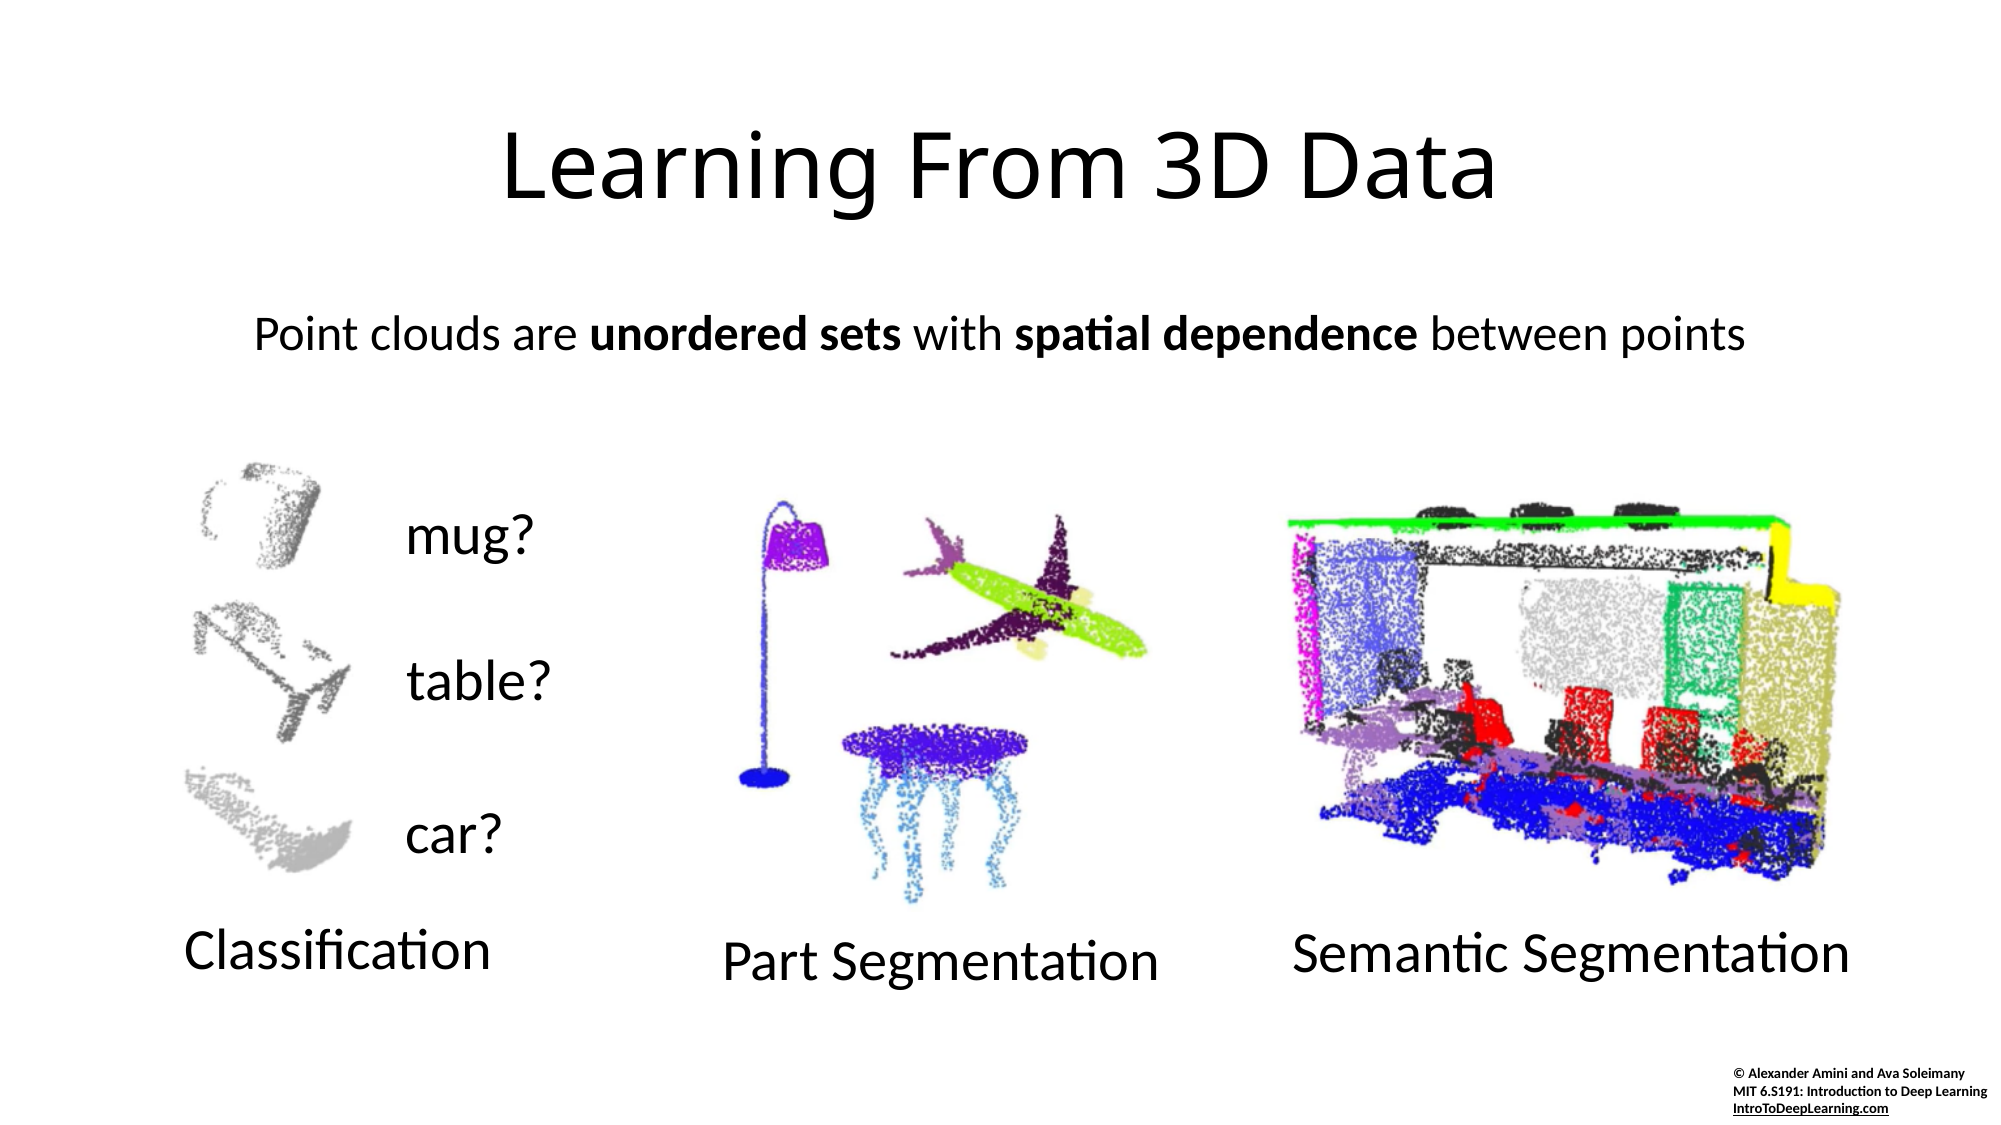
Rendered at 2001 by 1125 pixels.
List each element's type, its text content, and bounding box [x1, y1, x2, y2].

text_box Semantic Segmentation [1256, 912, 1887, 992]
text_box car? [390, 788, 575, 874]
picture [146, 426, 378, 912]
text_box mug? [390, 488, 575, 574]
list Point clouds are unordered sets with spatial dependence between points [137, 299, 1863, 397]
title Learning From 3D Data [137, 59, 1863, 278]
text_box table? [392, 635, 577, 720]
picture [672, 426, 1887, 912]
text_box Classification [91, 903, 586, 989]
text_box Part Segmentation [694, 914, 1189, 1000]
